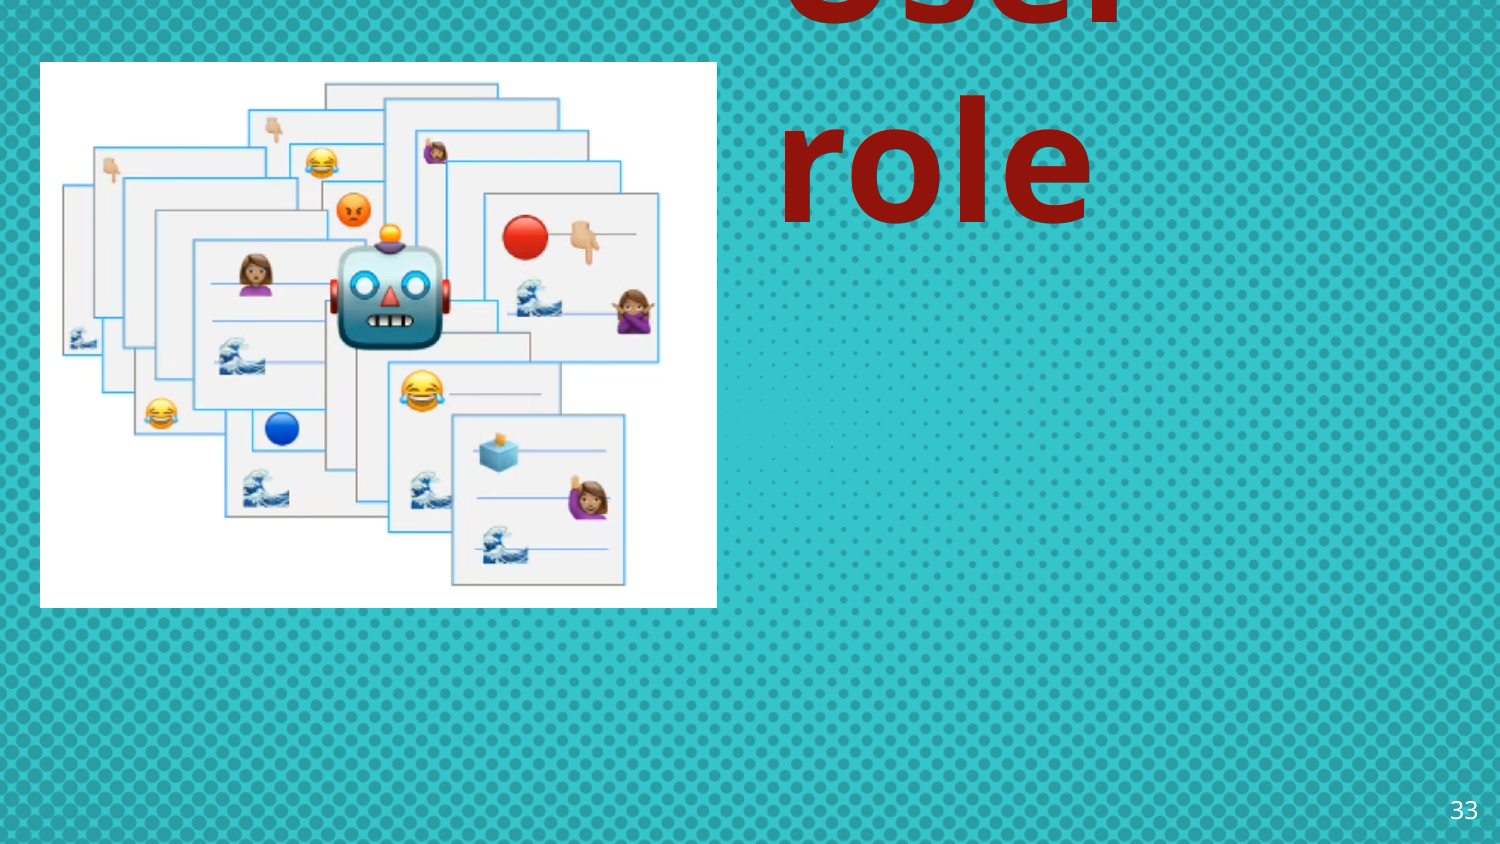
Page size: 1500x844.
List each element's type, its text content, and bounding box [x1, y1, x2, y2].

picture [40, 62, 717, 609]
text_box User role [757, 80, 1434, 271]
slide_number 33 [1403, 779, 1494, 844]
